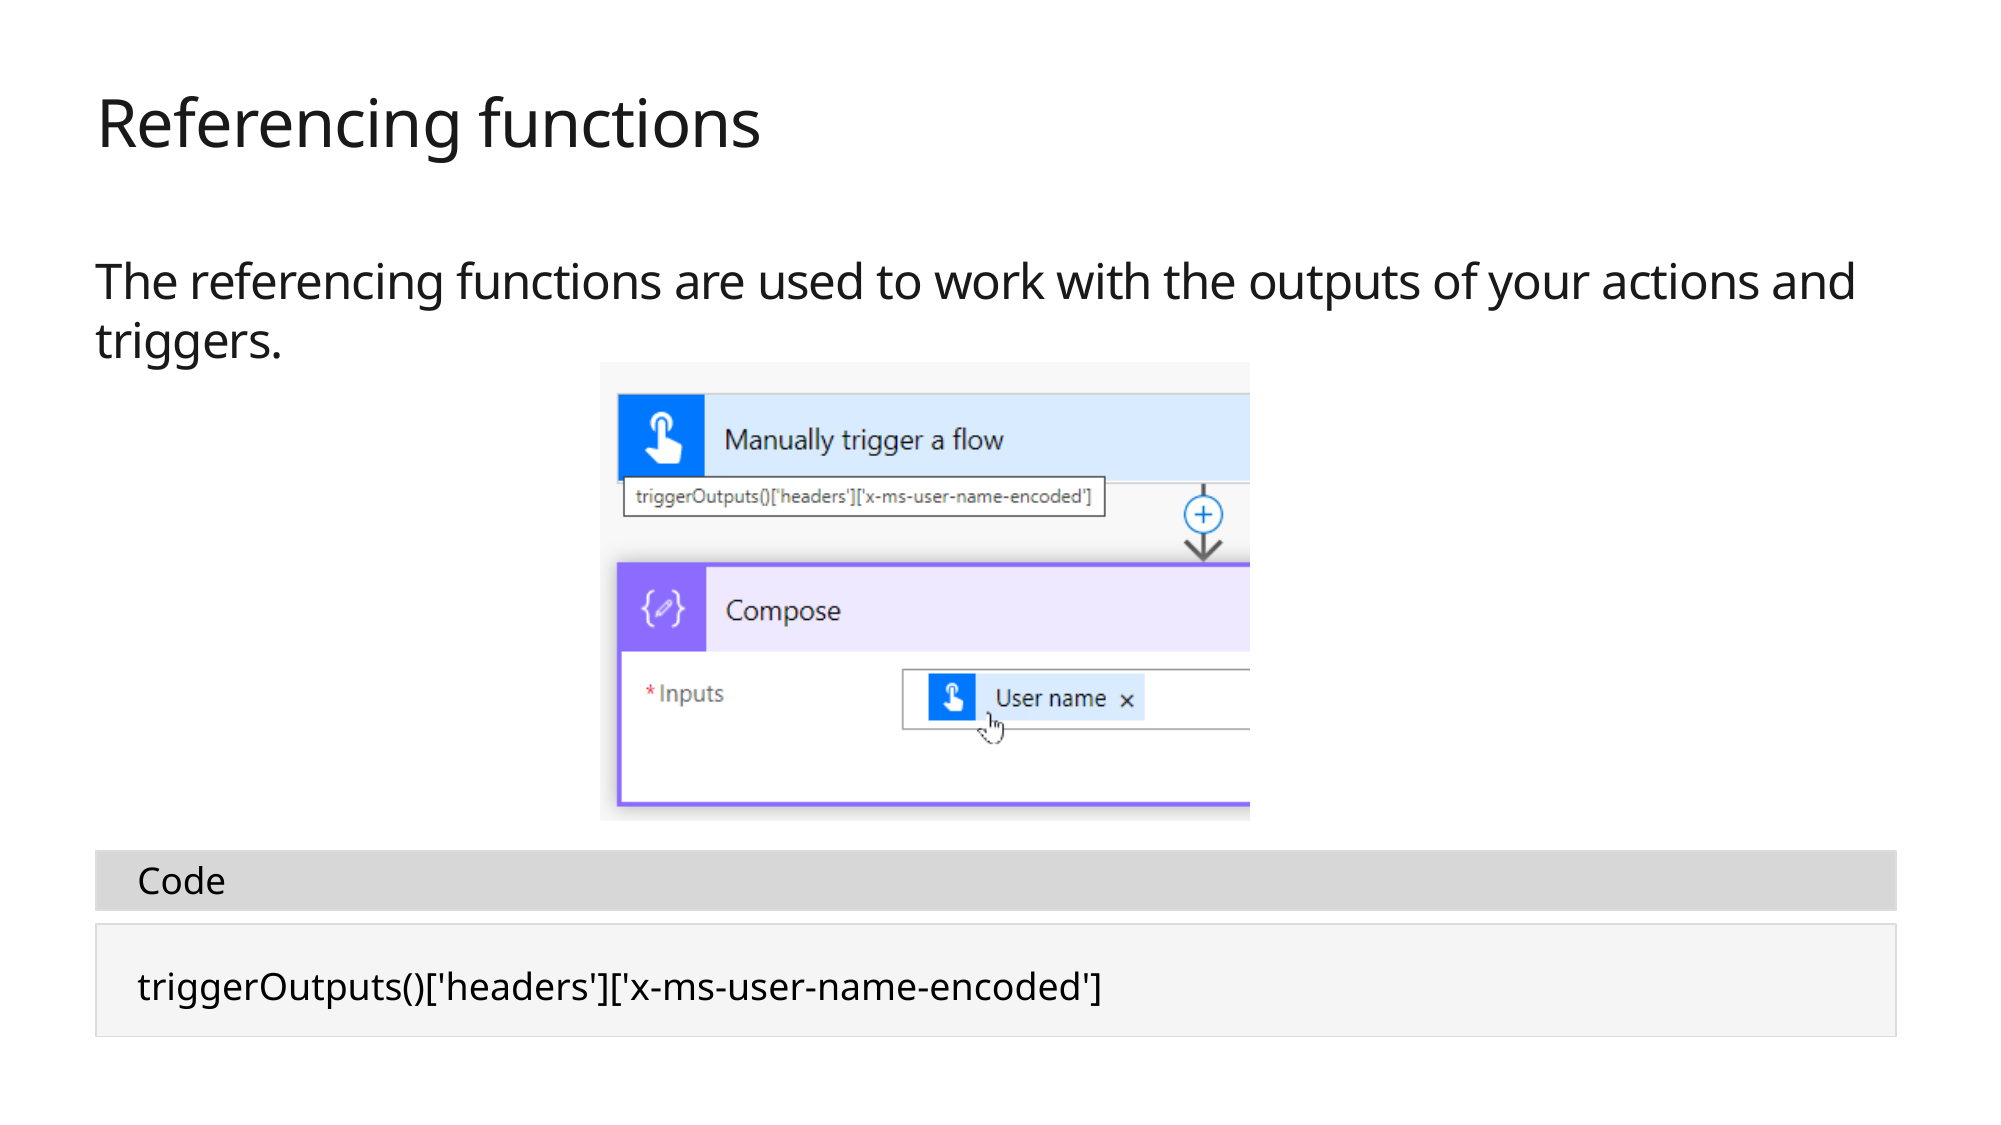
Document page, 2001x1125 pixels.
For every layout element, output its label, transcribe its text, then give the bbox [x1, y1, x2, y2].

picture [600, 362, 1250, 821]
list The referencing functions are used to work with the outputs of your actions and triggers. [95, 235, 1904, 376]
text_box triggerOutputs()['headers']['x-ms-user-name-encoded'] [95, 923, 1897, 1037]
text_box Code [95, 850, 1897, 911]
title Referencing functions [96, 75, 1904, 165]
